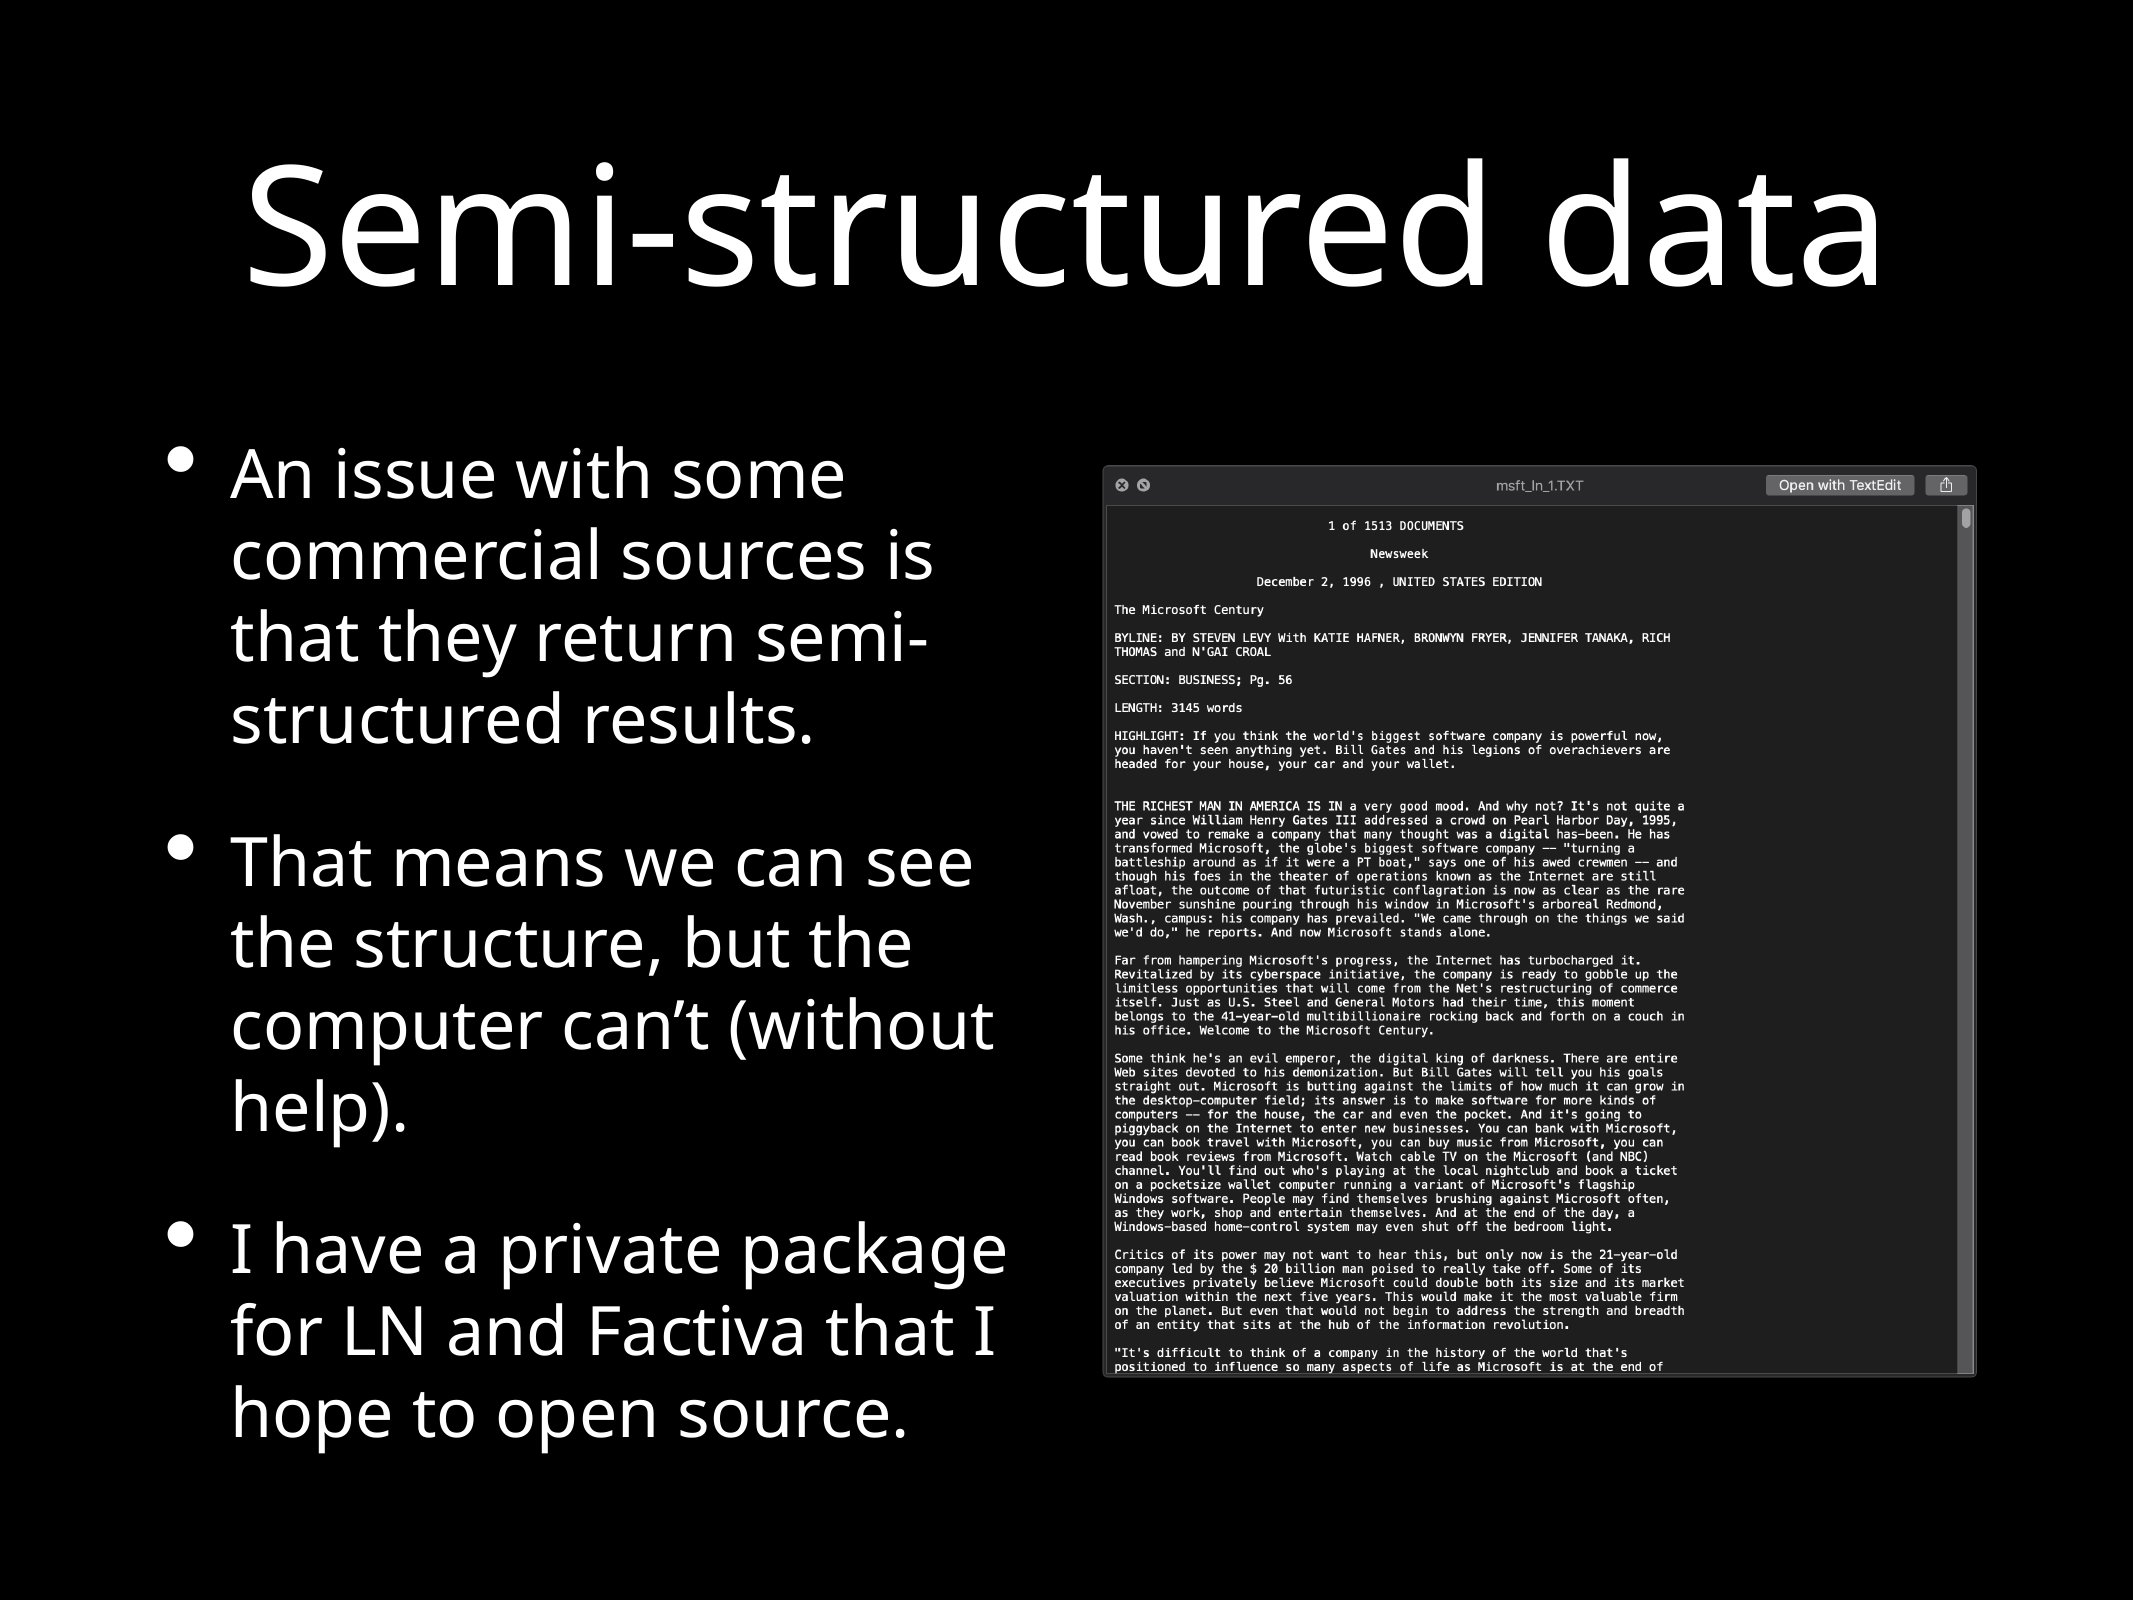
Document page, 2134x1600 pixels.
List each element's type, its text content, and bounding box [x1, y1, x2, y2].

title Semi-structured data [155, 41, 1978, 397]
picture [1101, 424, 1978, 1457]
list An issue with some commercial sources is that they return semi-structured results. That means we can see the structure, but the computer can’t (without help). I have a private package for LN and Factiva that I hope to open source. [155, 424, 1032, 1457]
